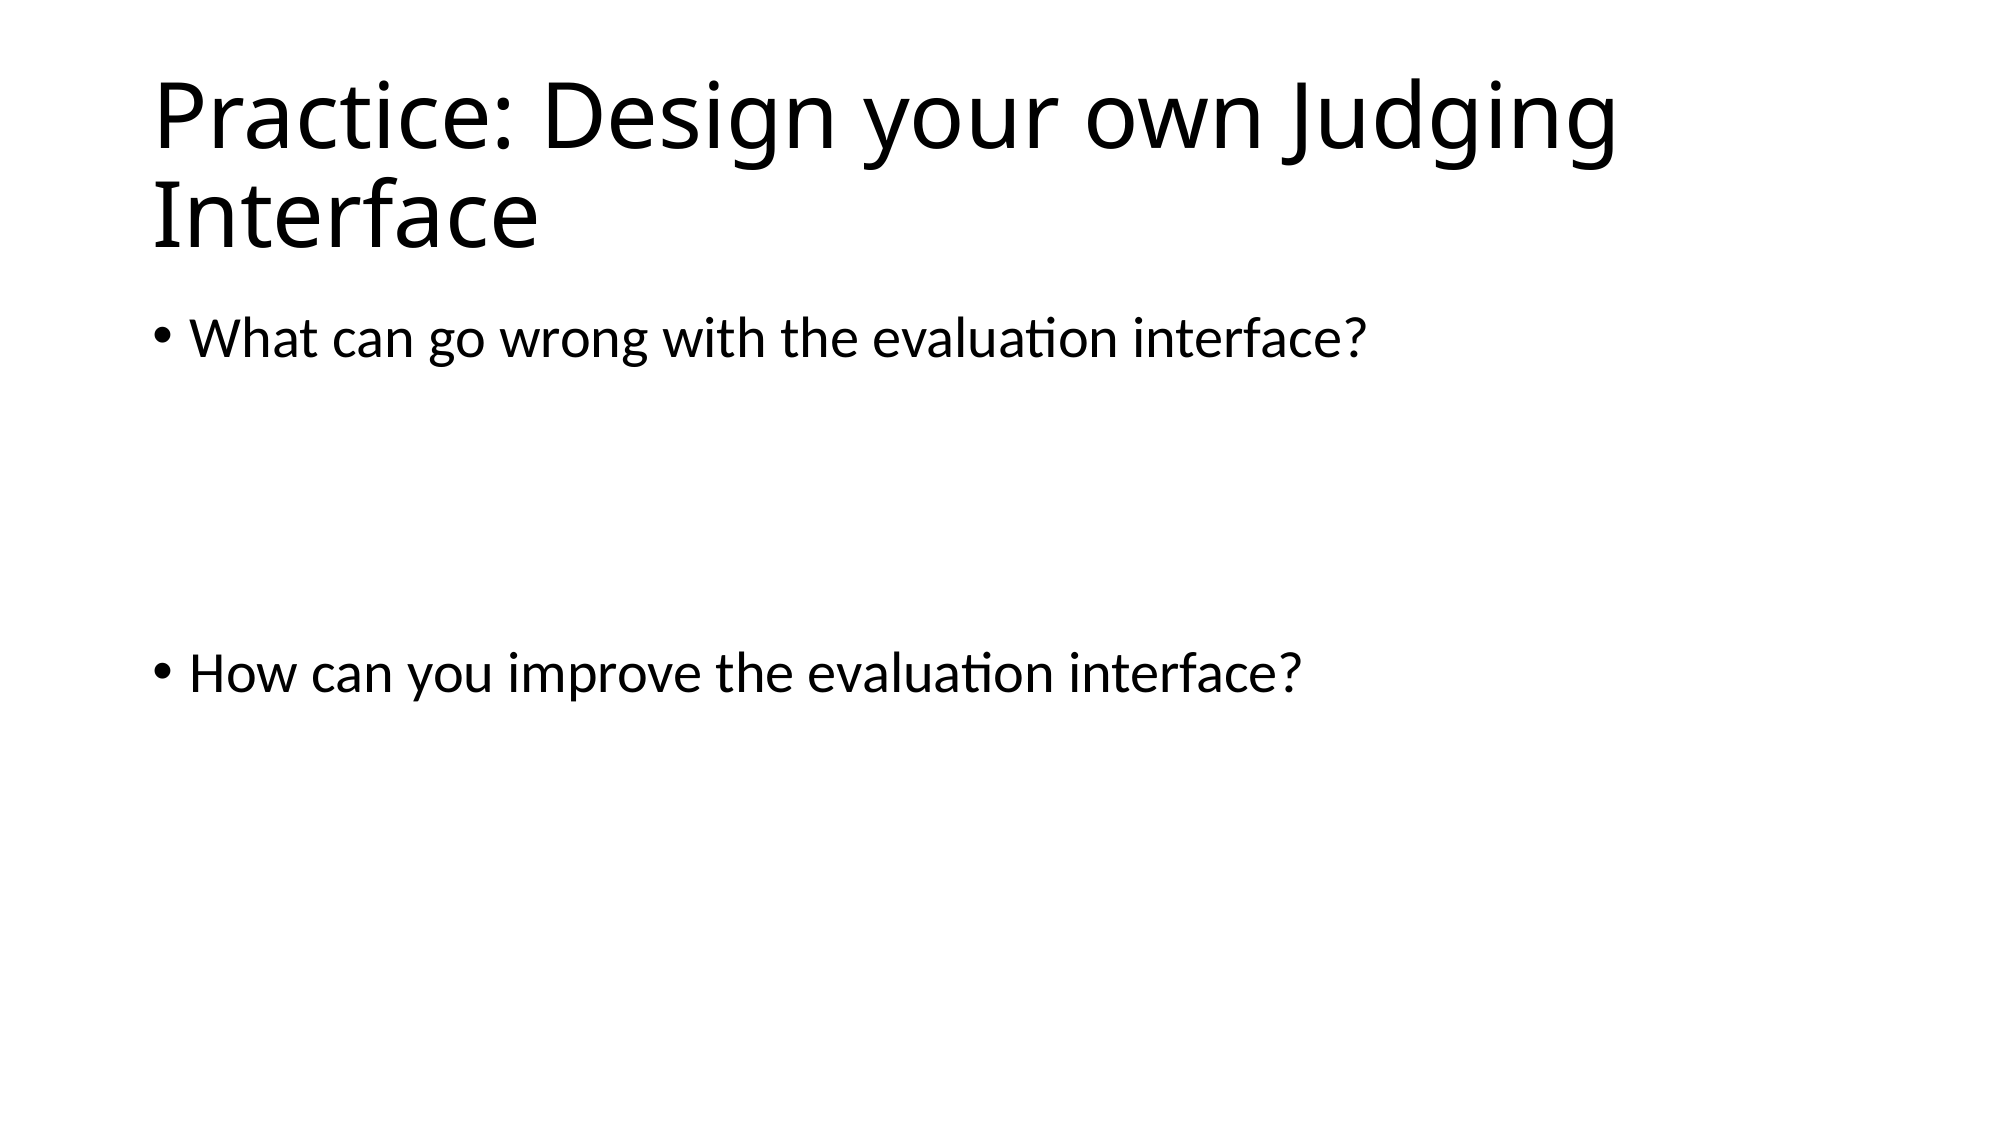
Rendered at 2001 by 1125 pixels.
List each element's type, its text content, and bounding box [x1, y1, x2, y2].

title Practice: Design your own Judging Interface [137, 59, 1863, 278]
list What can go wrong with the evaluation interface? How can you improve the evaluation interface? [137, 299, 1863, 1014]
